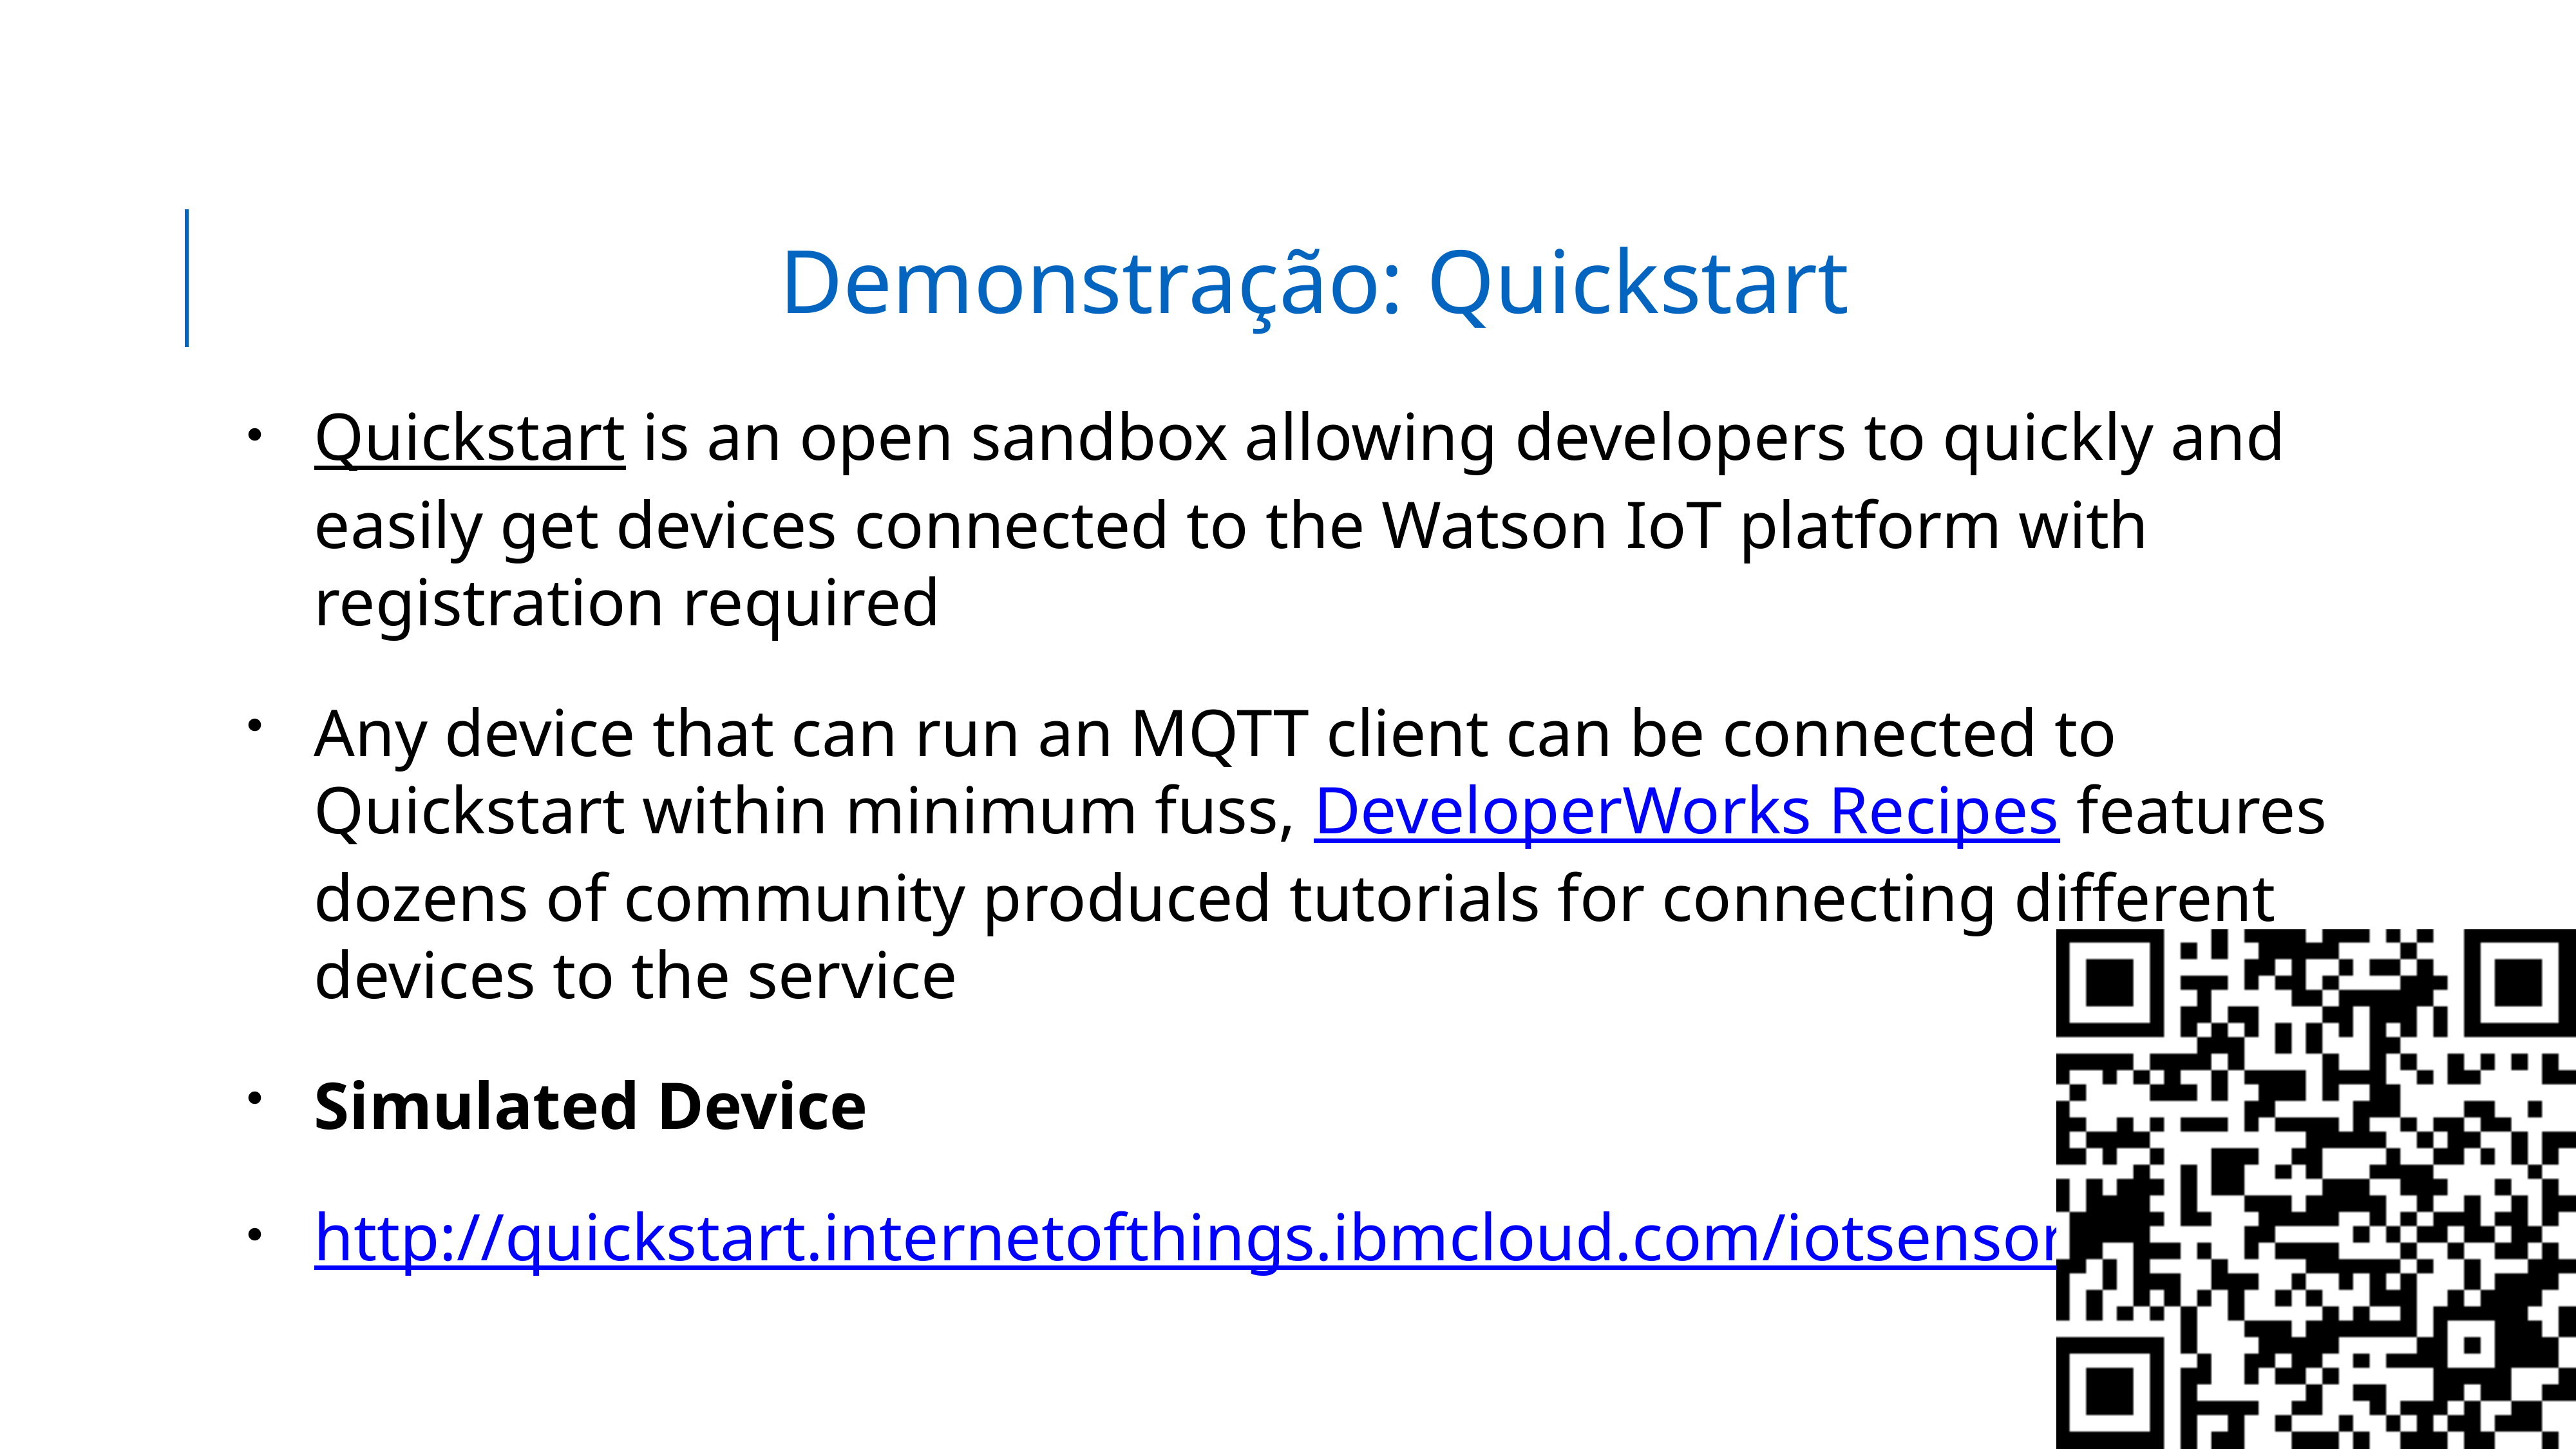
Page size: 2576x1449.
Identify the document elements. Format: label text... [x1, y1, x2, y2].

picture [2056, 929, 2576, 1449]
list Quickstart is an open sandbox allowing developers to quickly and easily get devices connected to the Watson IoT platform with registration required Any device that can run an MQTT client can be connected to Quickstart within minimum fuss, DeveloperWorks Recipes features dozens of community produced tutorials for connecting different devices to the service Simulated Device http://quickstart.internetofthings.ibmcloud.com/iotsensor [178, 393, 2398, 1260]
title Demonstração: Quickstart [188, 209, 2406, 348]
